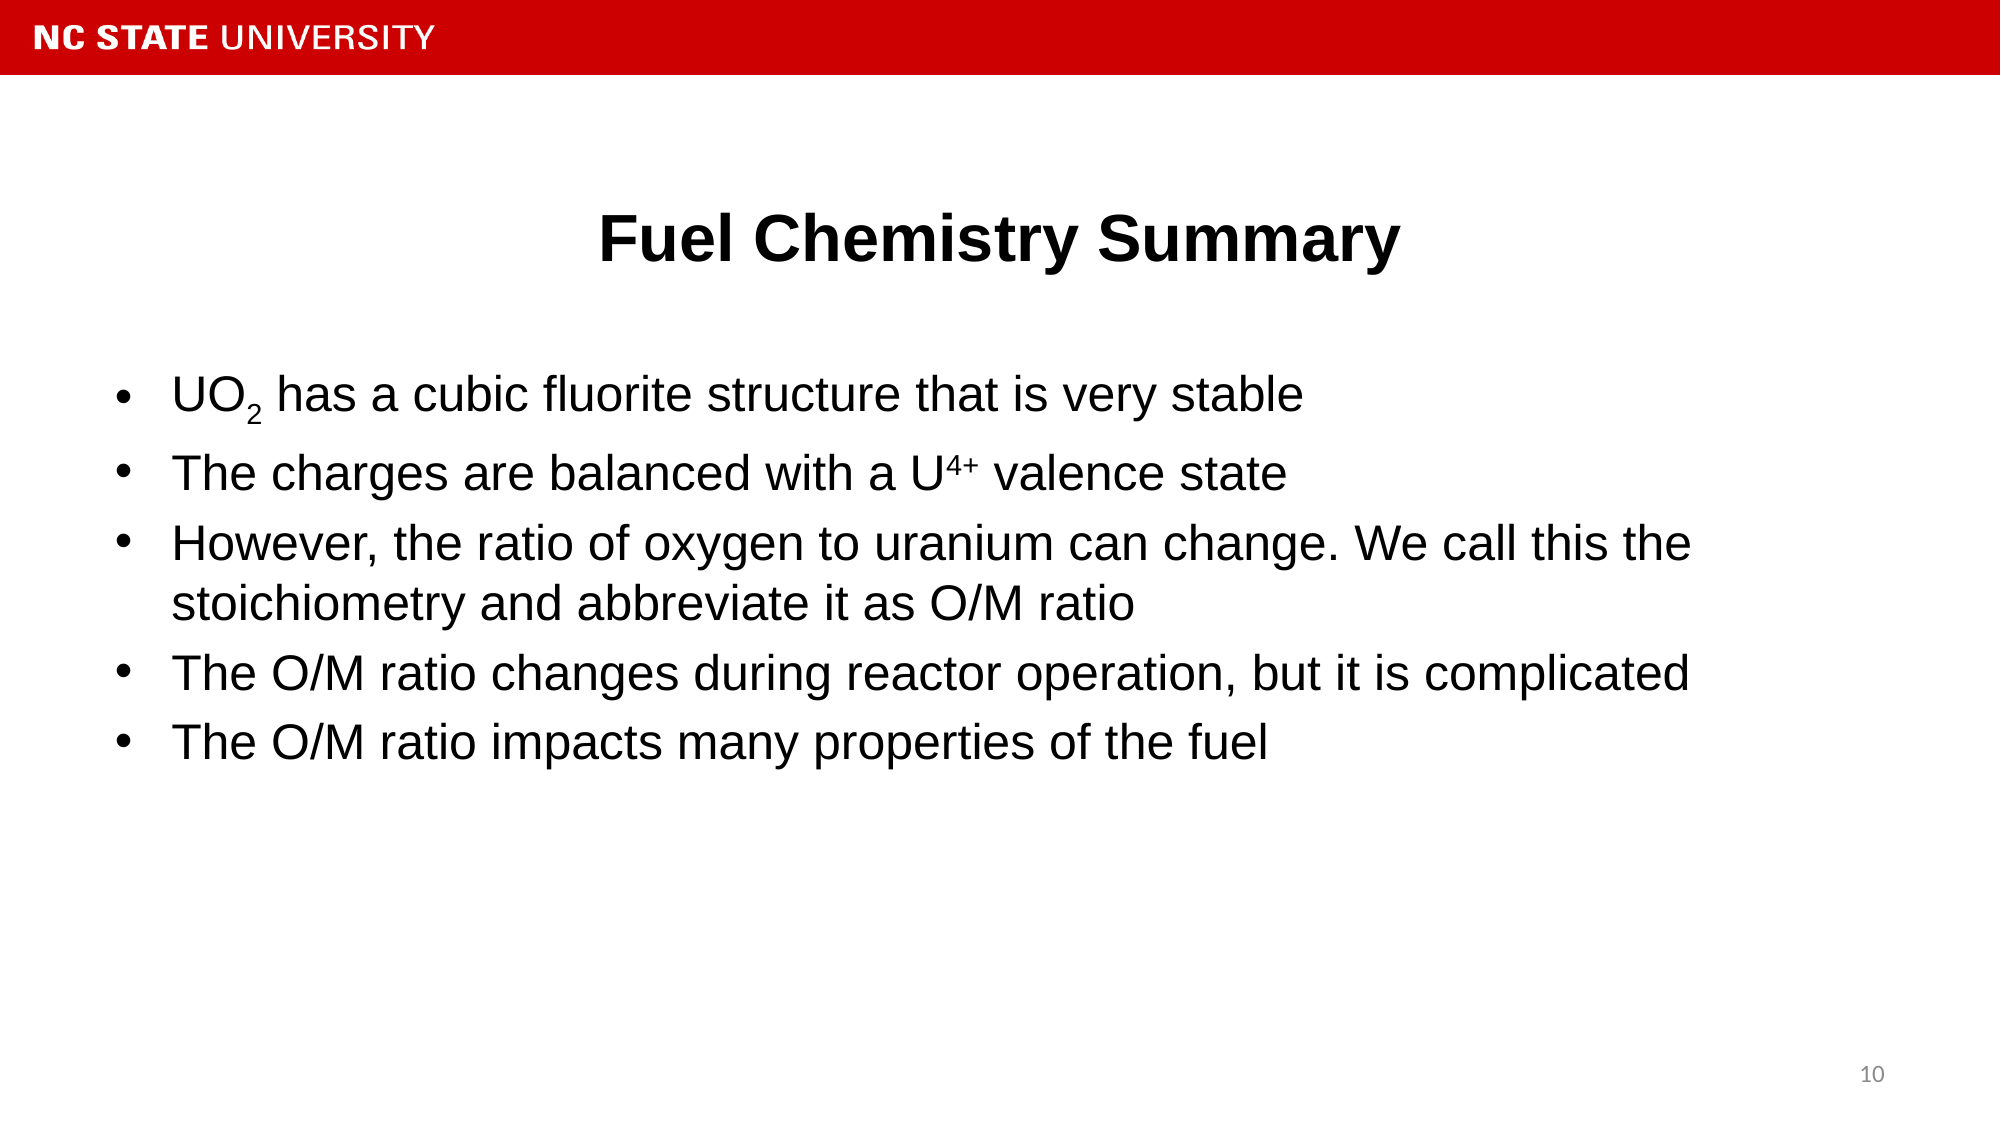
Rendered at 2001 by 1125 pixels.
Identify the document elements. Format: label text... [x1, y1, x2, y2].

picture [0, 0, 2000, 75]
slide_number 10 [1433, 1042, 1900, 1103]
list UO2 has a cubic fluorite structure that is very stable The charges are balanced with a U4+ valence state However, the ratio of oxygen to uranium can change. We call this the stoichiometry and abbreviate it as O/M ratio The O/M ratio changes during reactor operation, but it is complicated The O/M ratio impacts many properties of the fuel [99, 354, 1900, 1005]
title Fuel Chemistry Summary [99, 147, 1900, 323]
